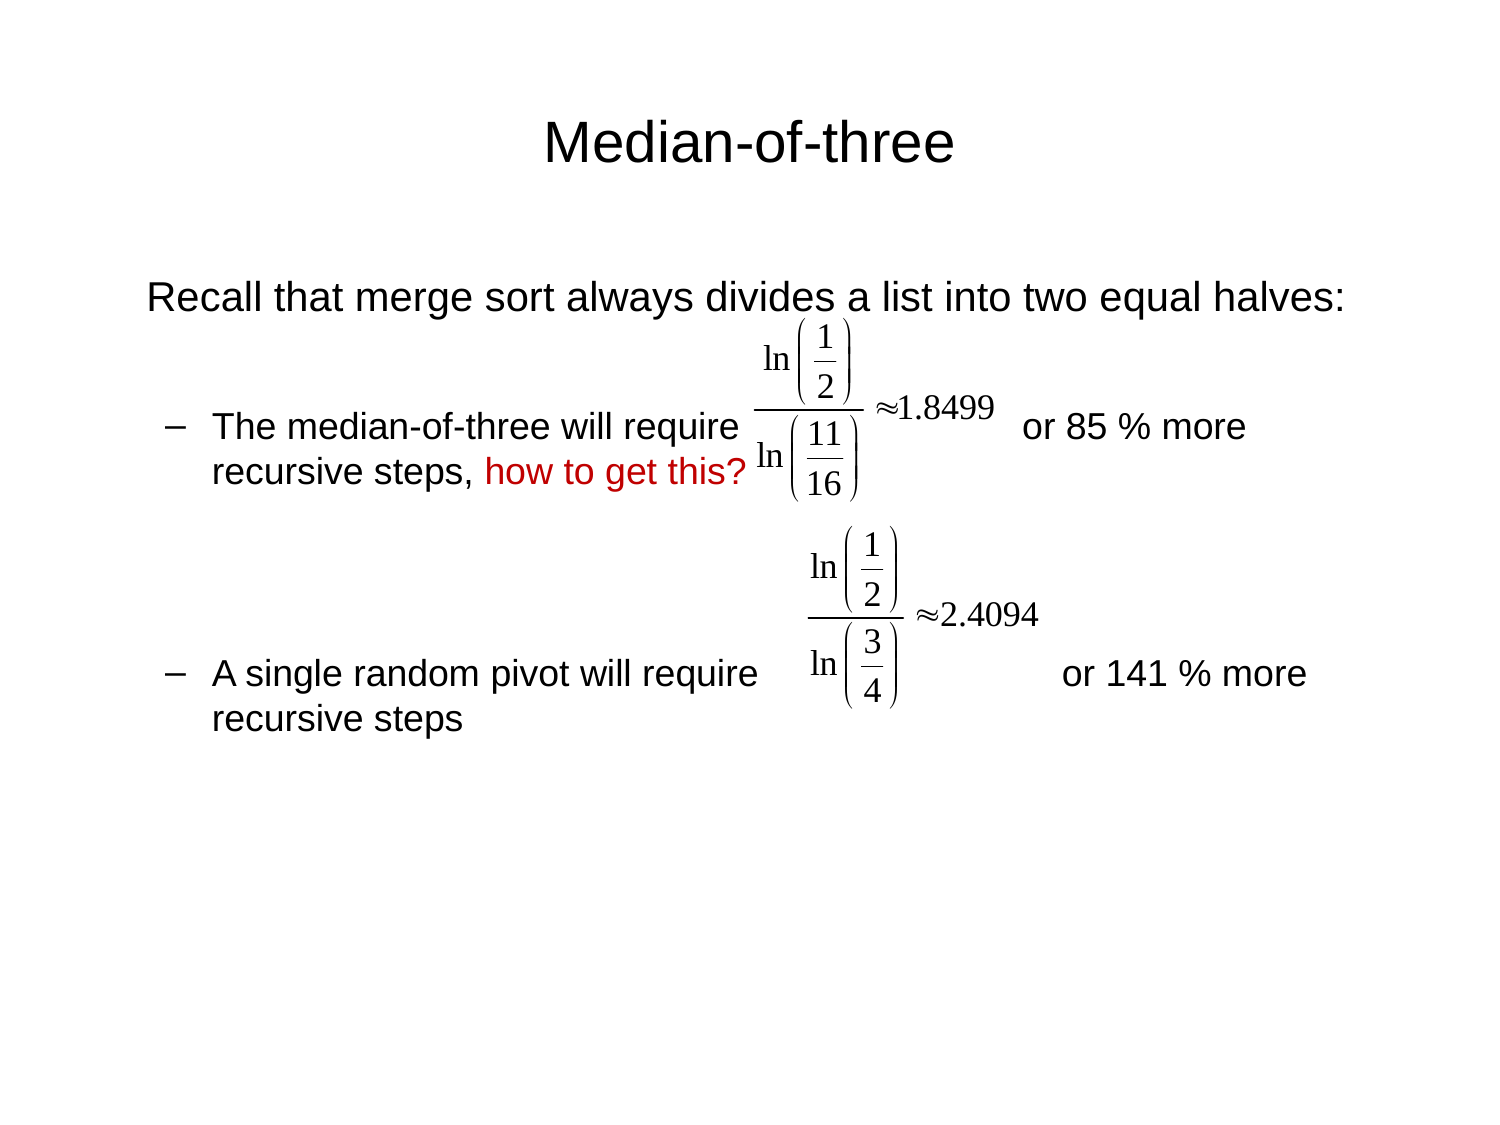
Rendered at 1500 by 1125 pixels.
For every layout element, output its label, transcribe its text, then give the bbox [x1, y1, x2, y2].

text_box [747, 311, 1003, 511]
list Recall that merge sort always divides a list into two equal halves: The median-of-three will require or 85 % more recursive steps, how to get this? A single random pivot will require or 141 % more recursive steps [74, 262, 1426, 1006]
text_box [801, 518, 1048, 719]
title Median-of-three [74, 44, 1426, 233]
table_header 13 [744, 313, 1006, 518]
